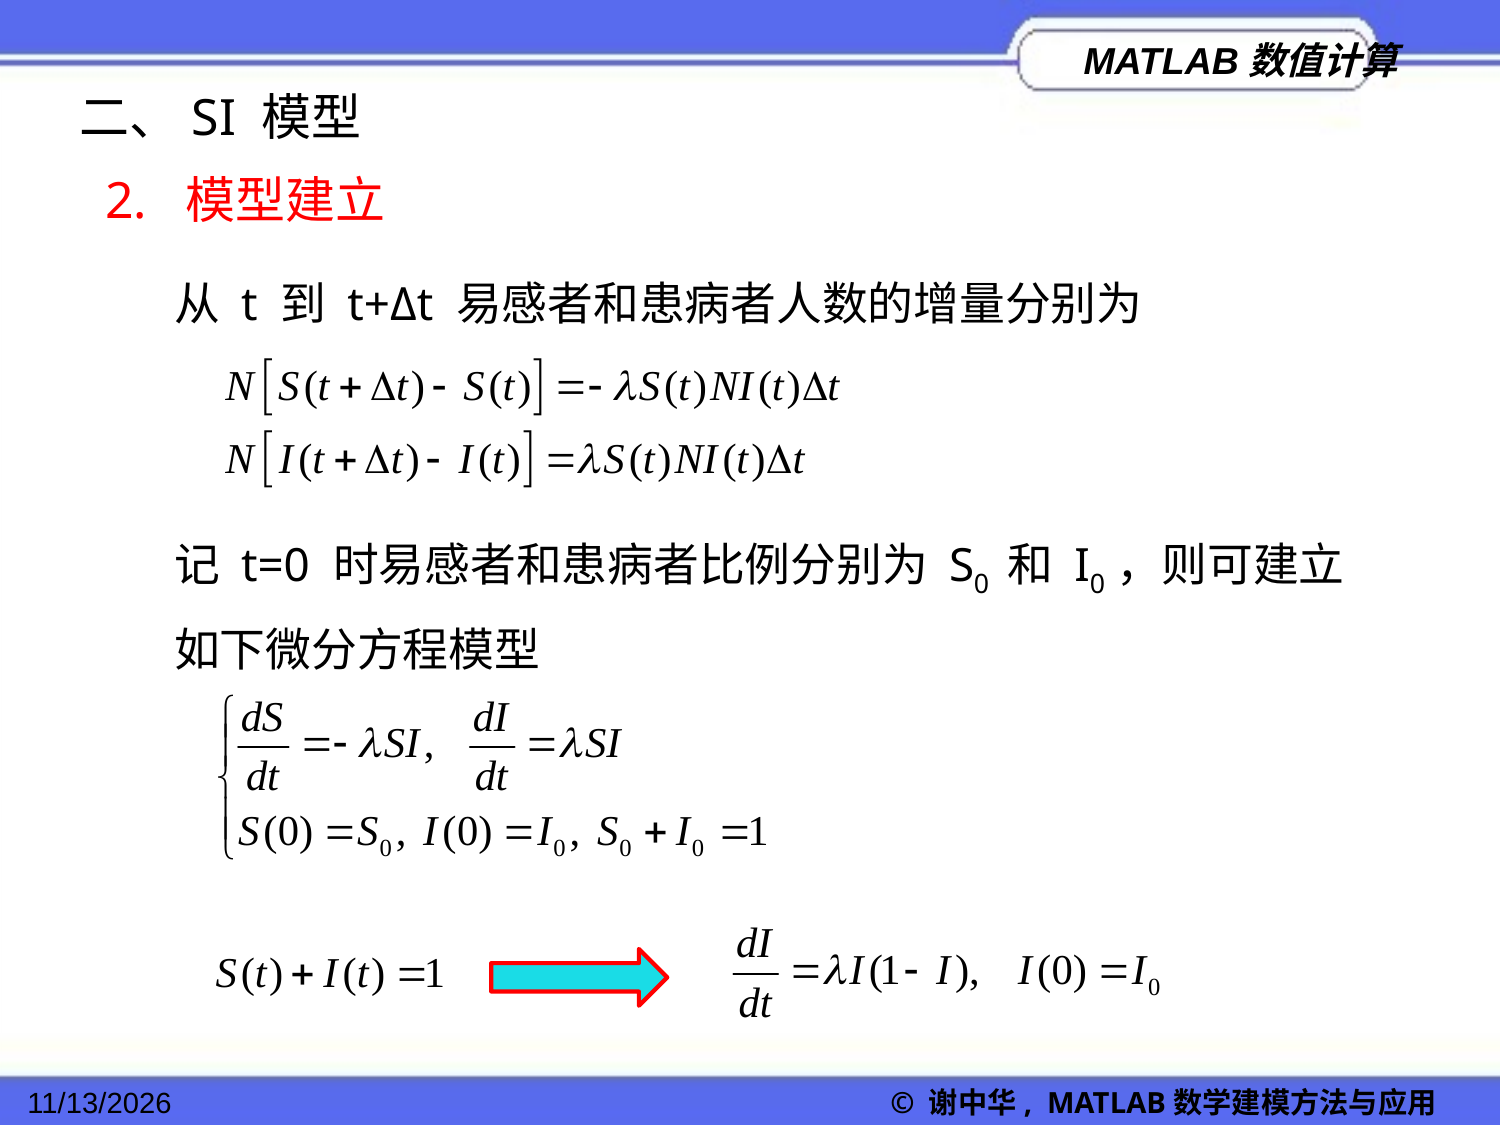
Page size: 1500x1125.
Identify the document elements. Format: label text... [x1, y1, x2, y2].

text_box 从 t 到 t+Δt 易感者和患病者人数的增量分别为 [159, 244, 1388, 337]
text_box 二、SI 模型 [64, 78, 1149, 153]
picture [0, 0, 1500, 1125]
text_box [208, 948, 451, 1006]
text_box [208, 685, 774, 870]
text_box [489, 947, 670, 1008]
text_box 记 t=0 时易感者和患病者比例分别为 S0 和 I0，则可建立如下微分方程模型 [159, 503, 1388, 683]
footer © 谢中华, MATLAB数学建模方法与应用 [844, 1079, 1483, 1123]
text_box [726, 916, 1168, 1027]
text_box 2. 模型建立 [90, 160, 1318, 236]
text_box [216, 355, 850, 498]
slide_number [12, 1079, 363, 1123]
